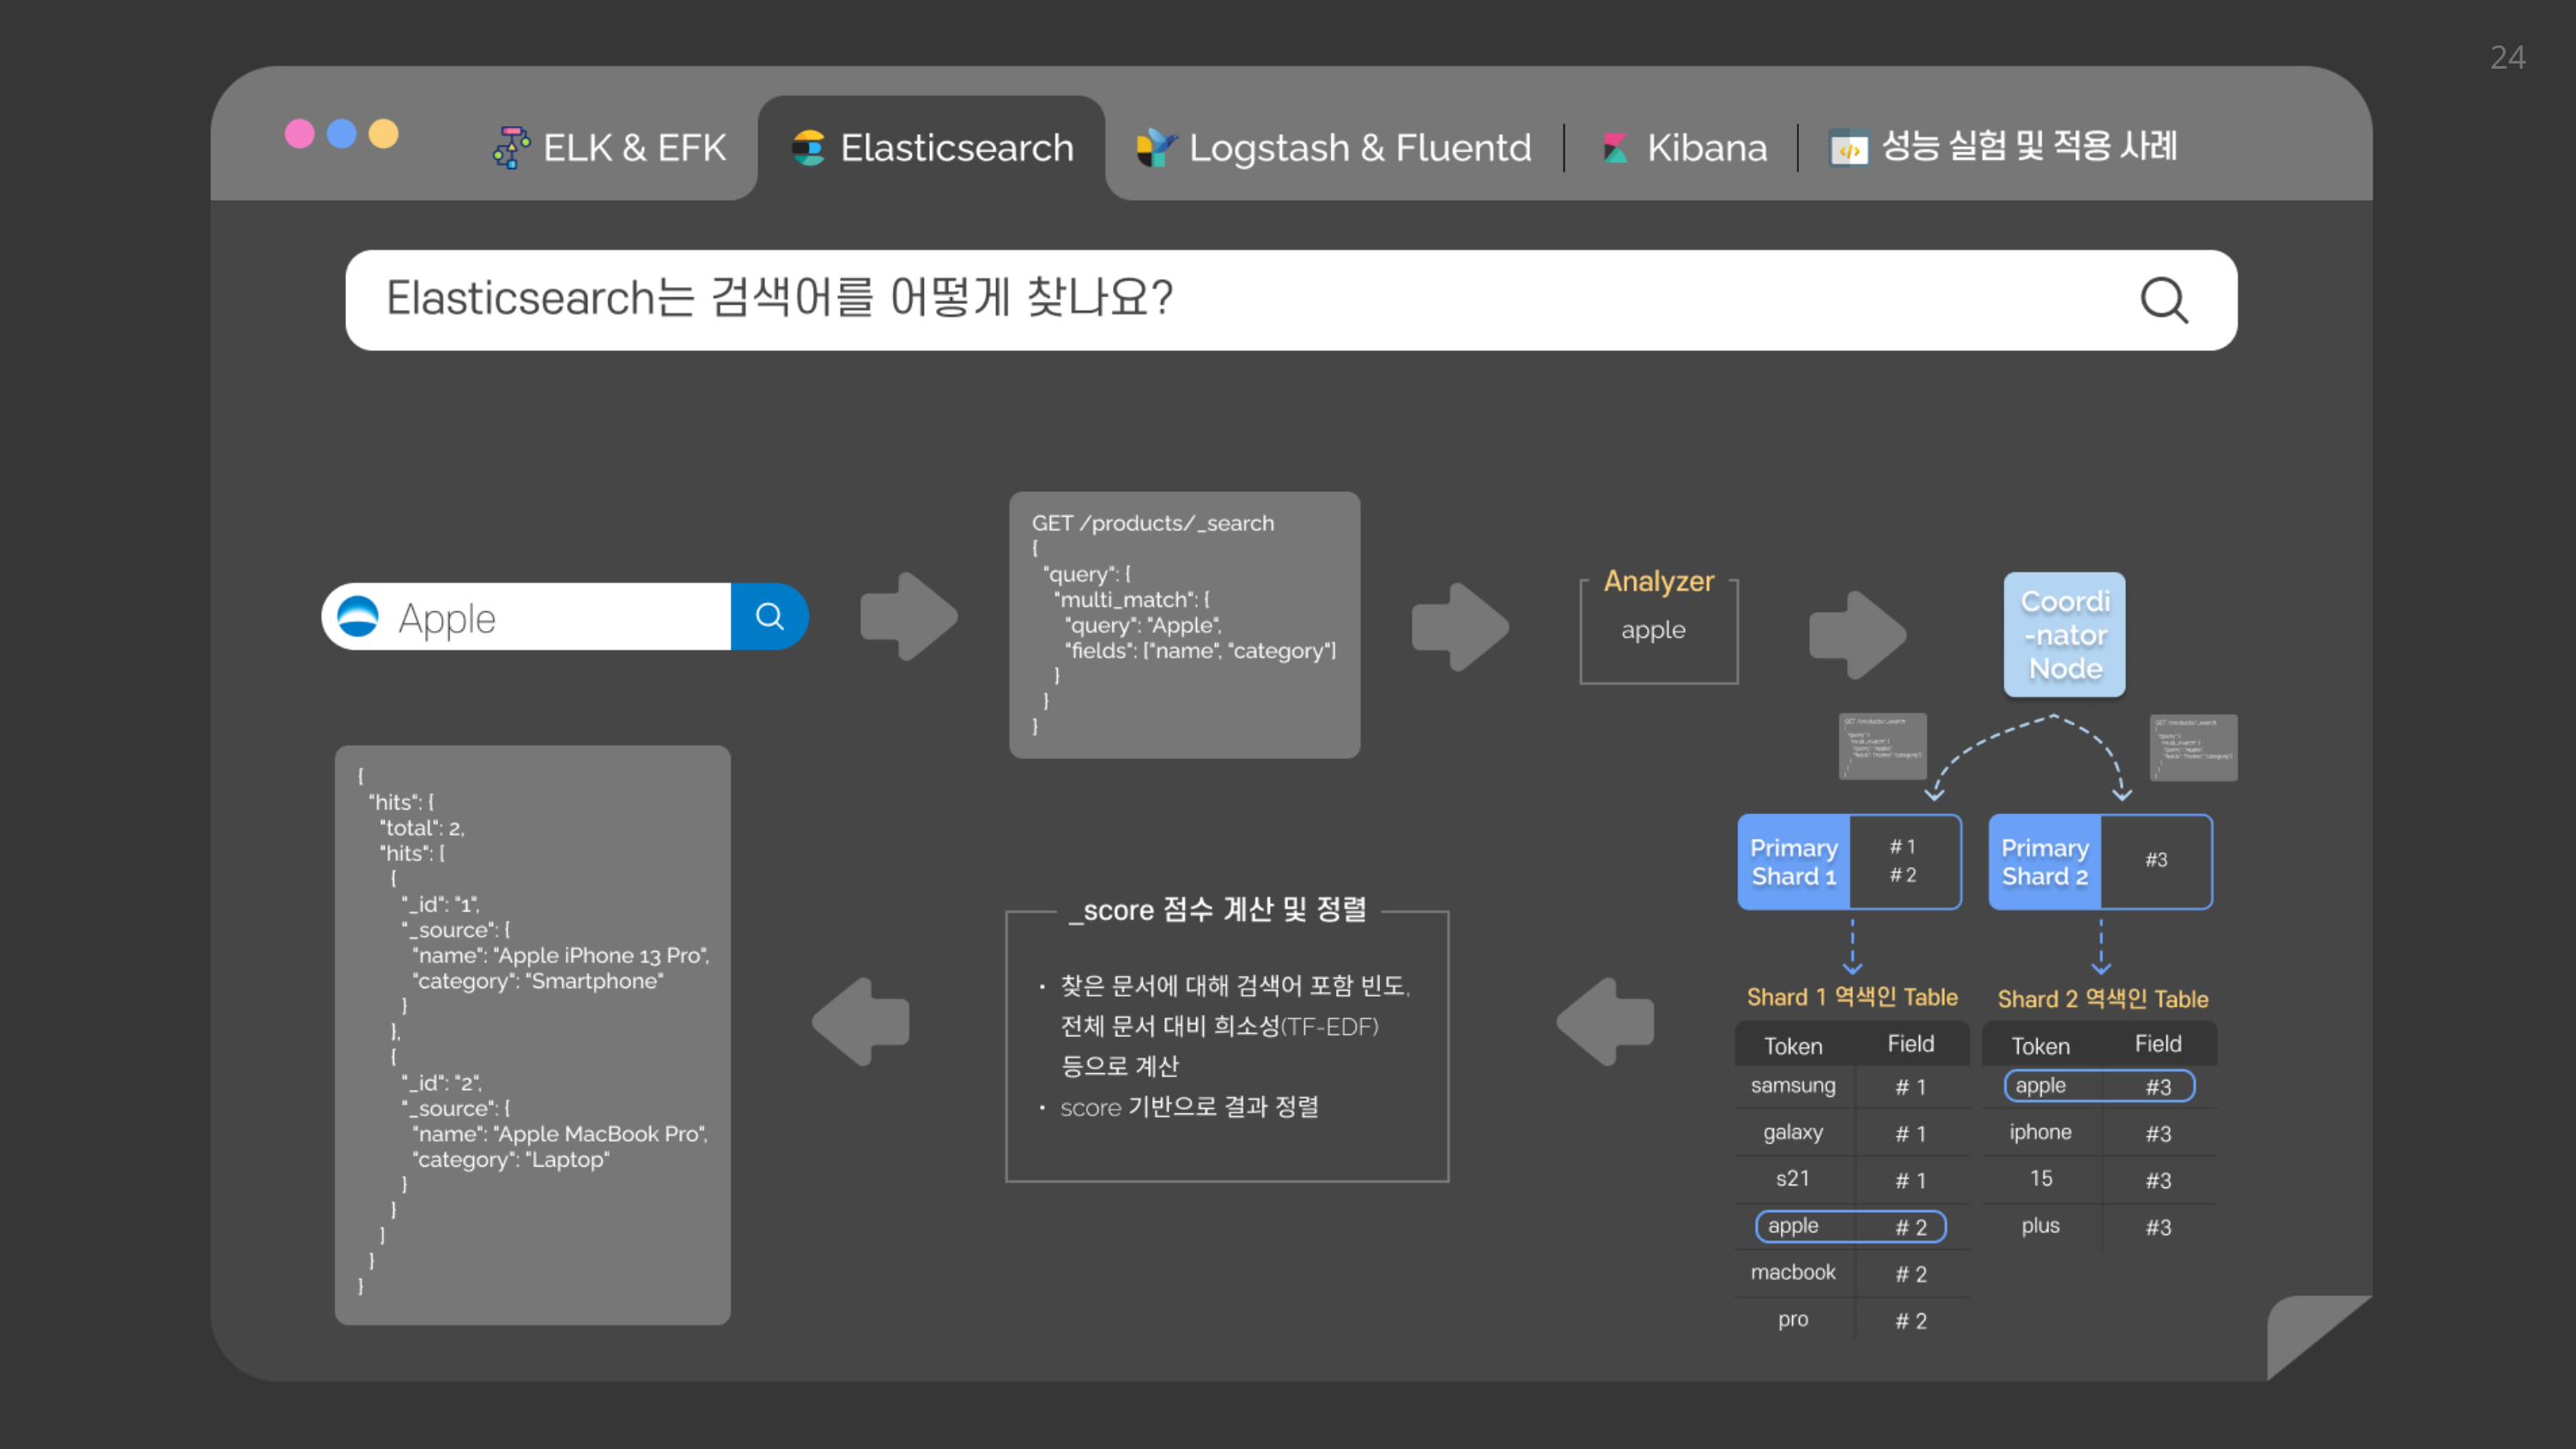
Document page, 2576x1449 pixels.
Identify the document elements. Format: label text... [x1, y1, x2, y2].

text_box 24 [2489, 30, 2527, 76]
text_box [0, 0, 2576, 1449]
